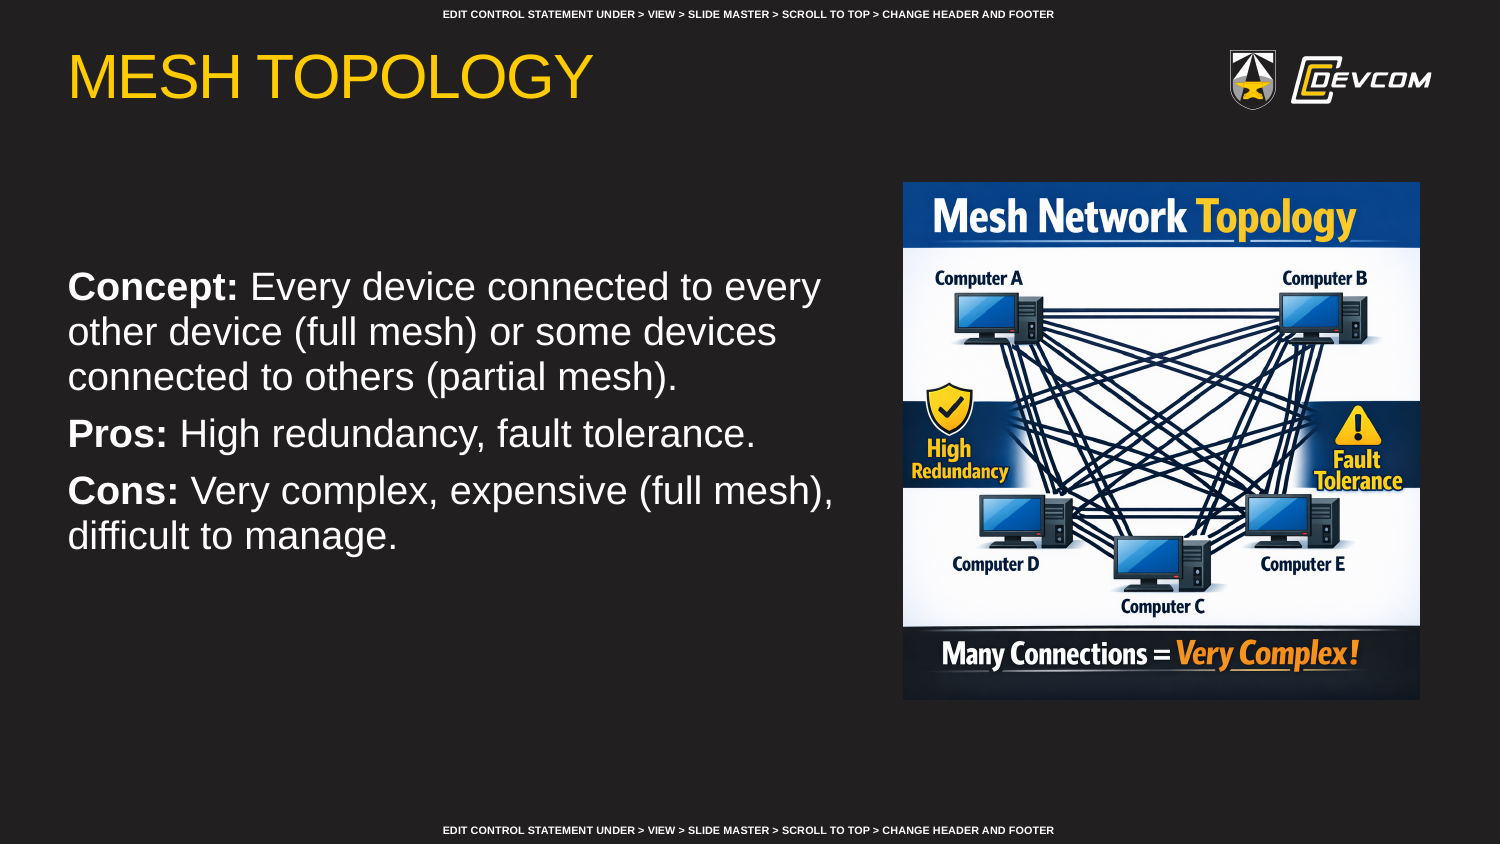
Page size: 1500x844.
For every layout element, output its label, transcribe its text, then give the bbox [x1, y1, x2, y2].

picture [1230, 50, 1432, 110]
title Mesh topology [67, 50, 1081, 197]
picture [902, 182, 1421, 700]
text_box Concept: Every device connected to every other device (full mesh) or some devices connected to others (partial mesh). Pros: High redundancy, fault tolerance. Cons: Very complex, expensive (full mesh), difficult to manage. [67, 264, 904, 760]
